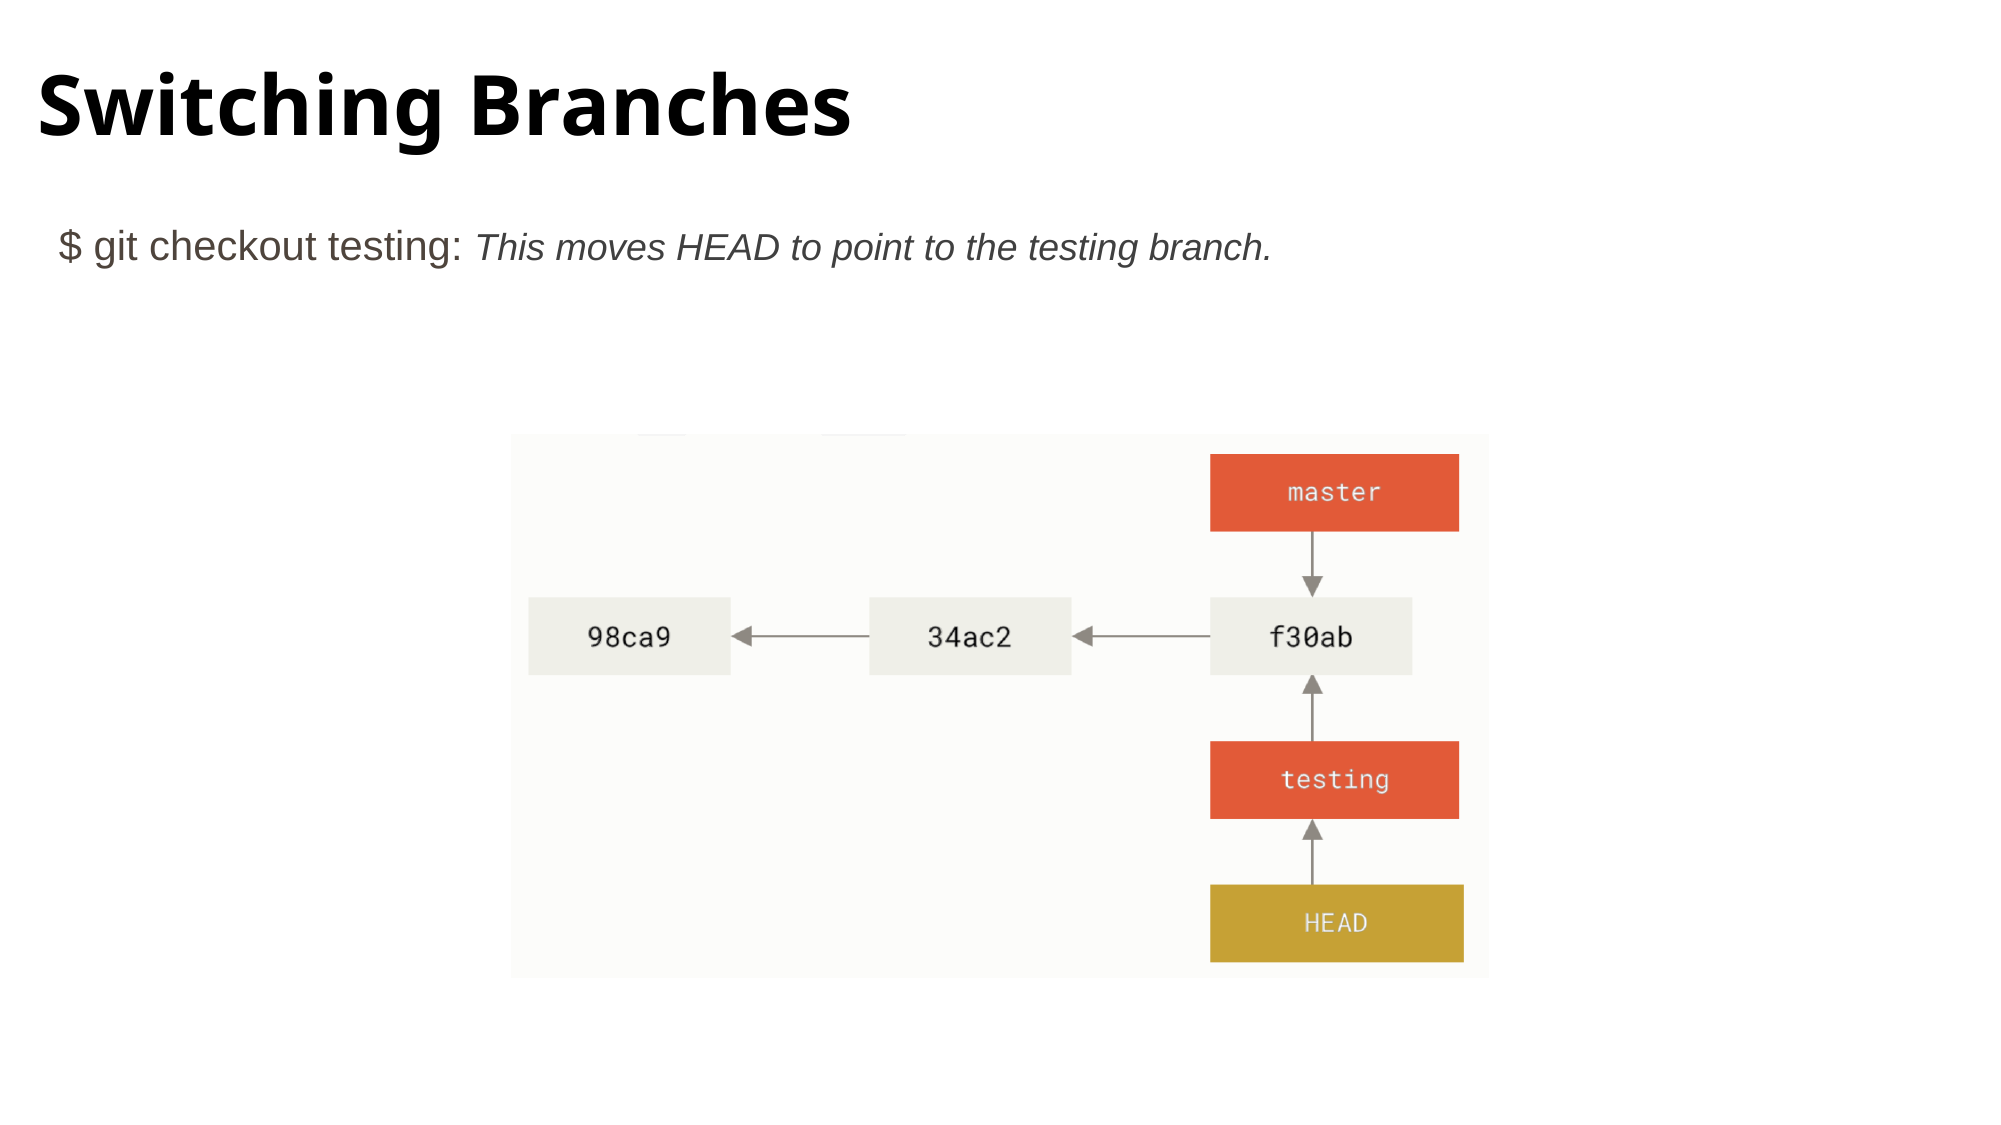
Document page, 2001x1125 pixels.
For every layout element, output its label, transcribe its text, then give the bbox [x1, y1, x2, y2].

title Switching Branches [22, 0, 1863, 218]
list $ git checkout testing: This moves HEAD to point to the testing branch. [43, 217, 1459, 1014]
picture [510, 434, 1490, 979]
